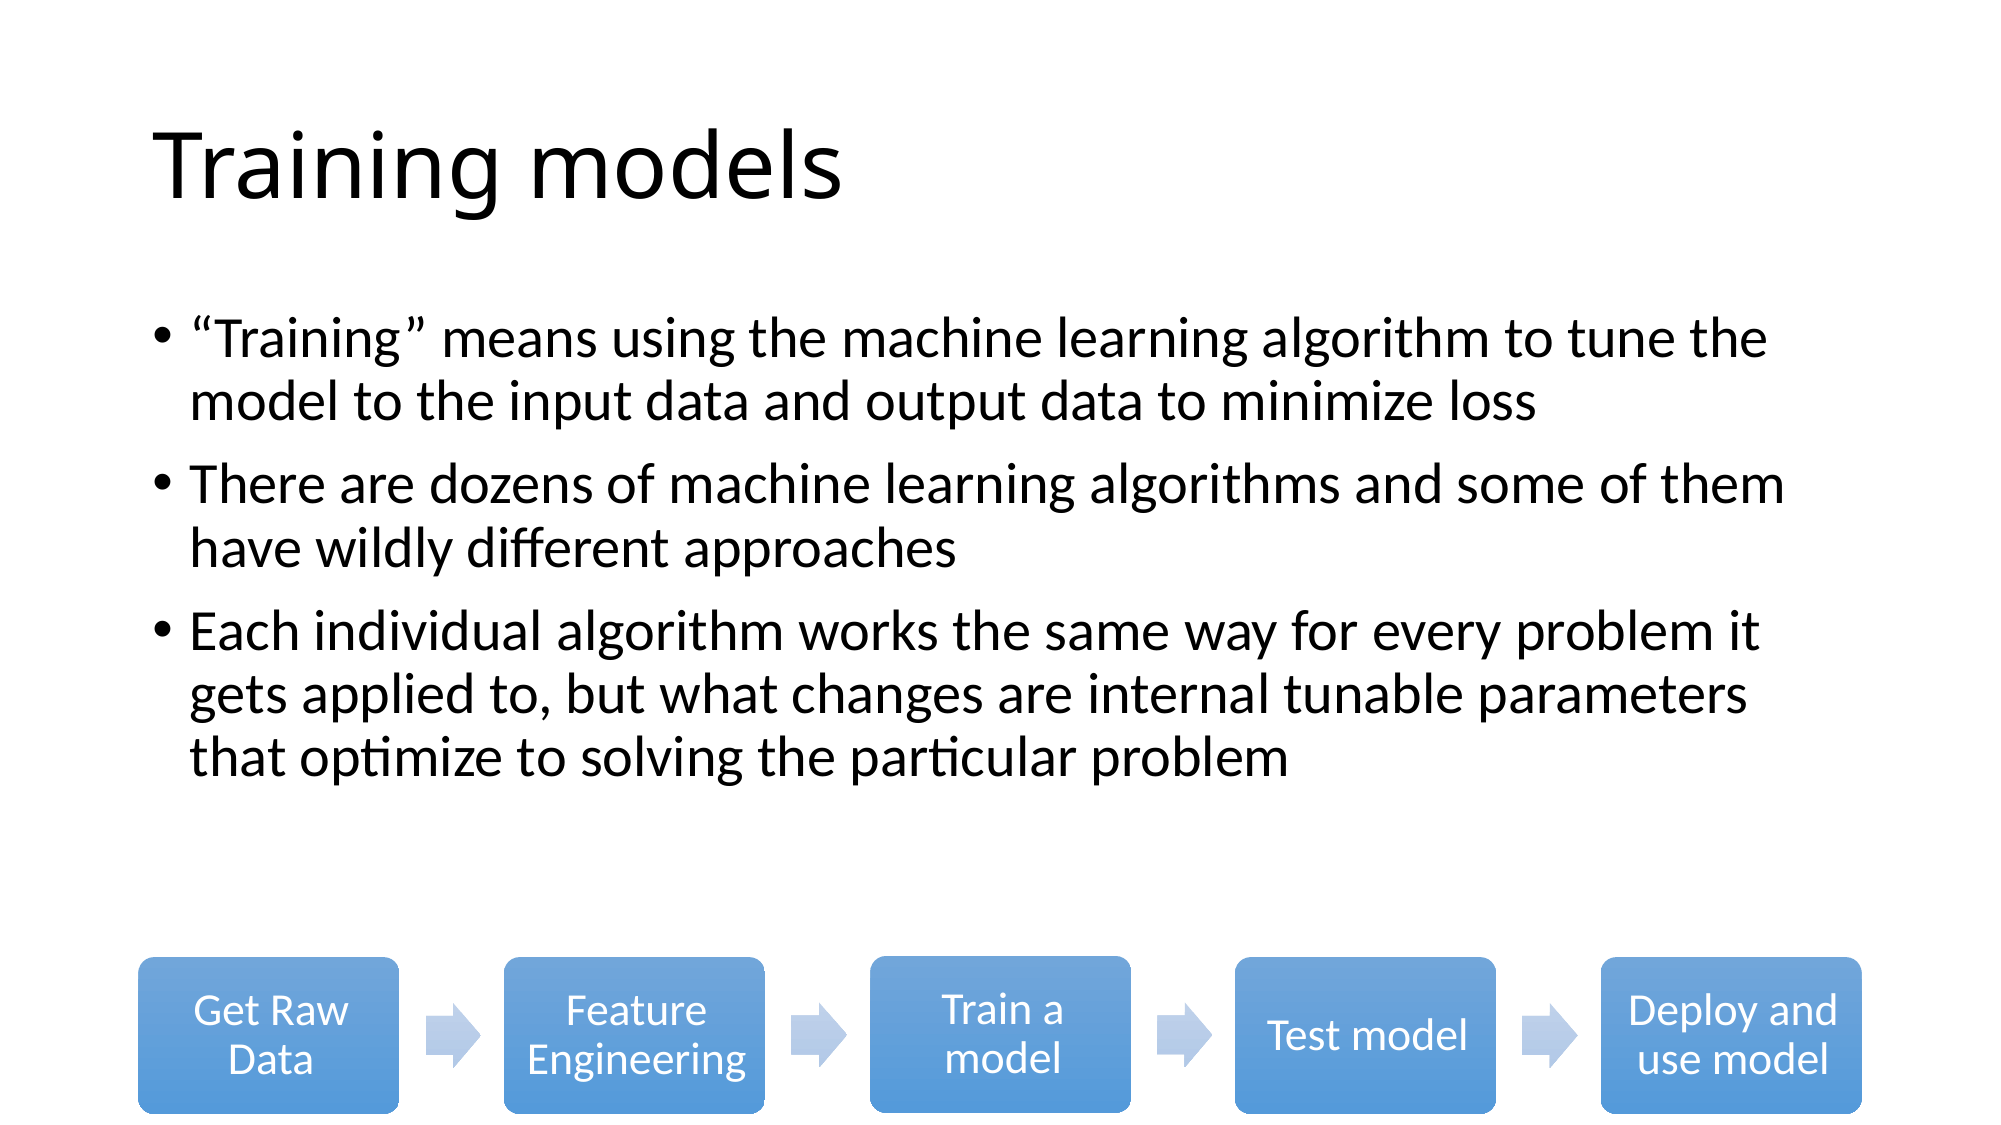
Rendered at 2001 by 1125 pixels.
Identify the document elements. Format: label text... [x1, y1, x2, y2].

title Training models [137, 59, 1863, 278]
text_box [137, 890, 1863, 1125]
list “Training” means using the machine learning algorithm to tune the model to the input data and output data to minimize loss There are dozens of machine learning algorithms and some of them have wildly different approaches Each individual algorithm works the same way for every problem it gets applied to, but what changes are internal tunable parameters that optimize to solving the particular problem [137, 299, 1863, 890]
